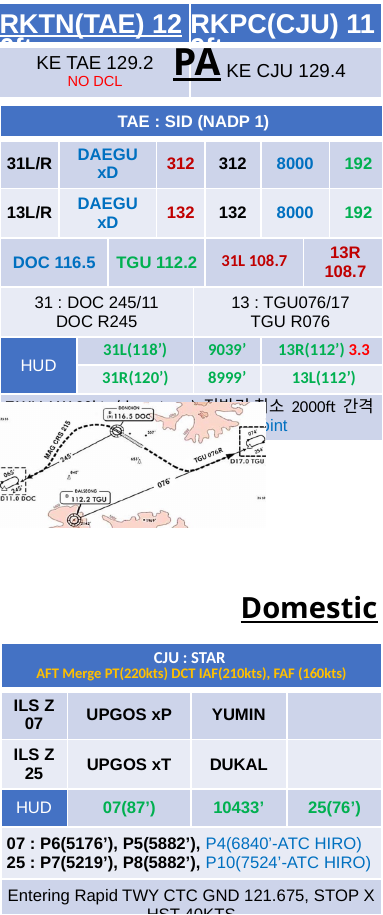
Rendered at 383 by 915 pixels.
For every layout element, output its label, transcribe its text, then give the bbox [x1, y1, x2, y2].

table_cell DAEGU xD [60, 189, 156, 237]
table_cell 13R(112’) 3.3 [262, 338, 382, 364]
table_cell 8000 [262, 189, 329, 237]
table_cell HUD [2, 790, 67, 826]
table_cell 13L(112’) [262, 366, 382, 393]
table_header TAE : SID (NADP 1) [1, 106, 382, 136]
table_cell KE CJU 129.4 [191, 48, 381, 97]
table_cell 31 : DOC 245/11 DOC R245 [1, 288, 193, 336]
table_cell 31R(120’) [78, 366, 193, 393]
table_cell UPGOS xT [68, 740, 190, 788]
table_cell 07(87’) [68, 790, 190, 826]
table_cell 13 : TGU076/17 TGU R076 [194, 288, 382, 336]
table_cell 192 [330, 189, 382, 237]
table_cell DAEGU xD [60, 142, 156, 188]
table_cell 25(76’) [288, 790, 381, 826]
table_cell ILS Z 07 [2, 693, 67, 739]
table_header RKPC(CJU) 119ft [191, 4, 381, 42]
table_cell 312 [206, 142, 260, 188]
table_cell HUD [1, 338, 76, 393]
table_header RKTN(TAE) 120ft [0, 4, 189, 42]
table_cell Entering Rapid TWY CTC GND 121.675, STOP X HST 40KTS [2, 880, 381, 914]
text_box Domestic [207, 582, 382, 637]
table_cell 31L 108.7 [206, 239, 303, 286]
table_cell UPGOS xP [68, 693, 190, 739]
table_cell TGU 112.2 [109, 239, 204, 286]
table_cell DOC 116.5 [1, 239, 107, 286]
table_header CJU : STAR AFT Merge PT(220kts) DCT IAF(210kts), FAF (160kts) [2, 644, 381, 687]
table_cell 312 [157, 142, 204, 188]
table_cell TAXI MAX 20kts (do not req) 전방기 최소 2000ft 간격 1F, 2F New Holding Point [1, 395, 382, 440]
table_cell 8999’ [194, 366, 260, 393]
table_cell 132 [157, 189, 204, 237]
table_cell 31L/R [1, 142, 58, 188]
table_cell 132 [206, 189, 260, 237]
table_cell [288, 740, 381, 788]
table_cell DUKAL [192, 740, 286, 788]
table_cell ILS Z 25 [2, 740, 67, 788]
table_cell YUMIN [192, 693, 286, 739]
table_cell 8000 [262, 142, 329, 188]
table_cell 10433’ [192, 790, 286, 826]
table_cell 192 [330, 142, 382, 188]
table_cell 13R 108.7 [304, 239, 382, 286]
text_box PA [143, 37, 250, 89]
table_cell KE TAE 129.2 NO DCL [0, 48, 189, 97]
table_cell 13L/R [1, 189, 58, 237]
table_cell [288, 693, 381, 739]
table_cell 07 : P6(5176’), P5(5882’), P4(6840’-ATC HIRO) 25 : P7(5219’), P8(5882’), P10(7524’-ATC HIRO) [2, 828, 381, 878]
picture [0, 402, 266, 528]
table_cell 9039’ [194, 338, 260, 364]
table_cell 31L(118’) [78, 338, 193, 364]
